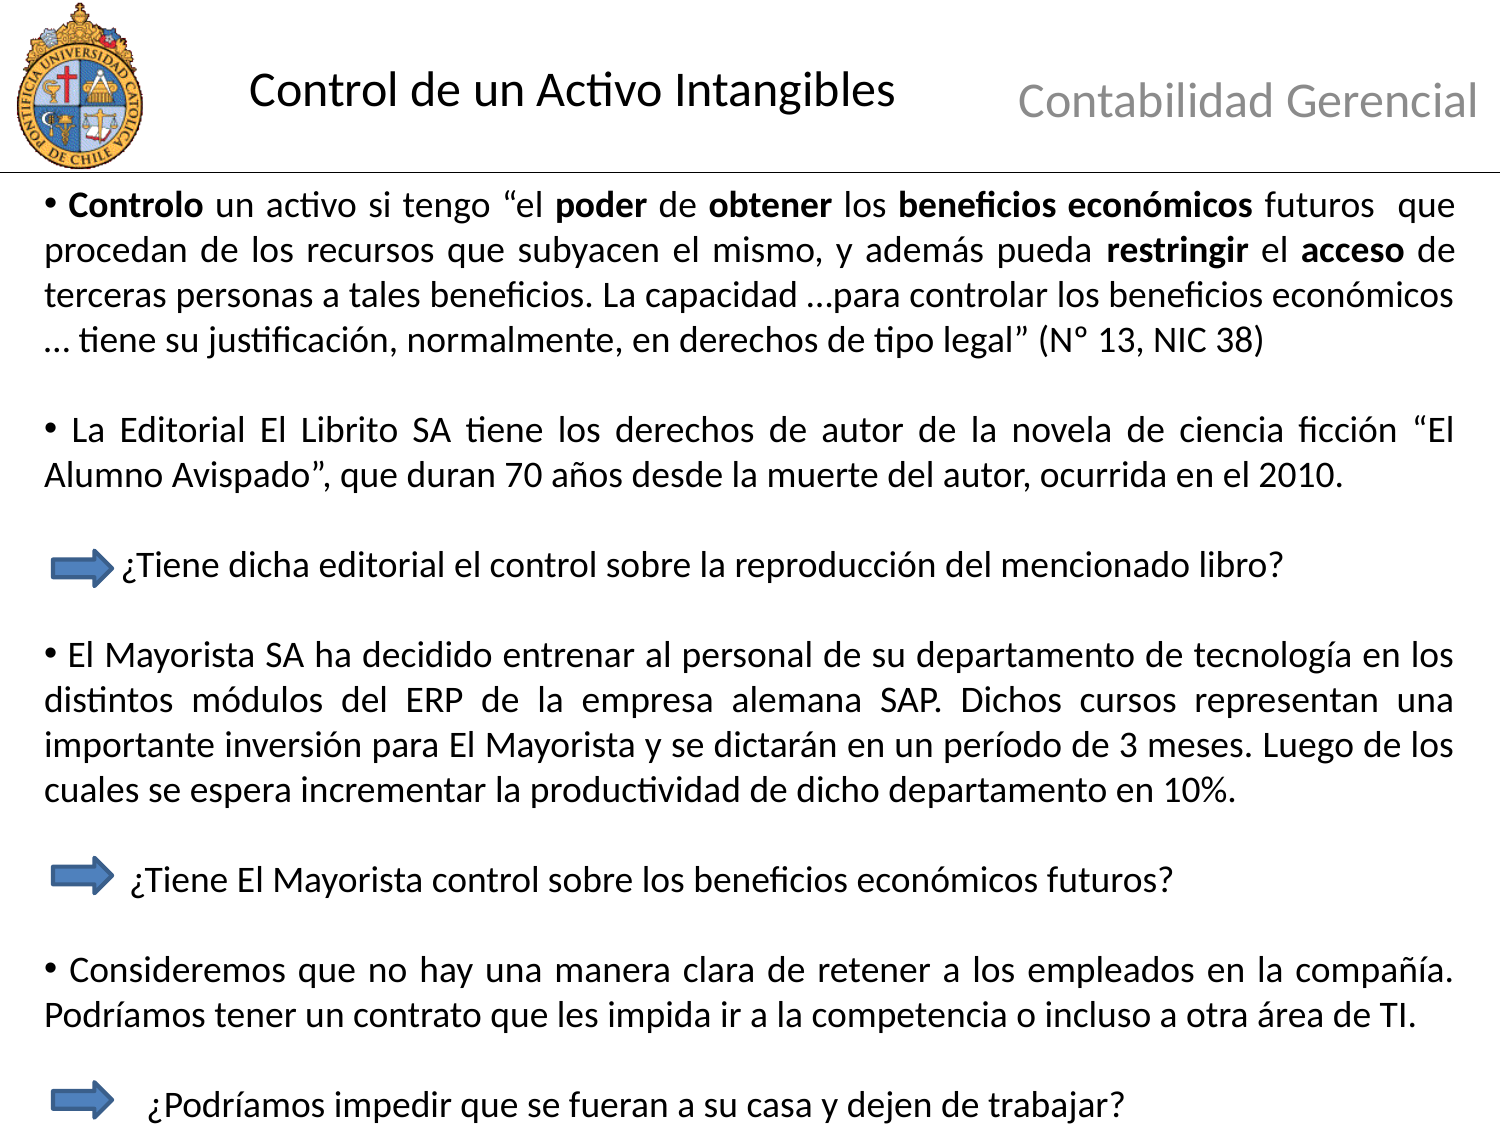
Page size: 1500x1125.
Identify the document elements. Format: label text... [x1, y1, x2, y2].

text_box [0, 0, 160, 172]
subtitle Contabilidad Gerencial [998, 0, 1500, 172]
title Control de un Activo Intangibles [160, 0, 998, 171]
text_box [50, 1080, 115, 1120]
subtitle Contabilidad Gerencial [29, 173, 165, 180]
text_box [50, 548, 115, 588]
text_box [50, 855, 115, 896]
text_box Controlo un activo si tengo “el poder de obtener los beneficios económicos futuros que procedan de los recursos que subyacen el mismo, y además pueda restringir el acceso de terceras personas a tales beneficios. La capacidad …para controlar los beneficios económicos … tiene su justificación, normalmente, en derechos de tipo legal” (Nº 13, NIC 38) La Editorial El Librito SA tiene los derechos de autor de la novela de ciencia ficción “El Alumno Avispado”, que duran 70 años desde la muerte del autor, ocurrida en el 2010. ¿Tiene dicha editorial el control sobre la reproducción del mencionado libro? El Mayorista SA ha decidido entrenar al personal de su departamento de tecnología en los distintos módulos del ERP de la empresa alemana SAP. Dichos cursos representan una importante inversión para El Mayorista y se dictarán en un período de 3 meses. Luego de los cuales se espera incrementar la productividad de dicho departamento en 10%. ¿Tiene El Mayorista control sobre los beneficios económicos futuros? Consideremos que no hay una manera clara de retener a los empleados en la compañía. Podríamos tener un contrato que les impida ir a la competencia o incluso a otra área de TI. ¿Podríamos impedir que se fueran a su casa y dejen de trabajar? [29, 180, 1471, 1125]
